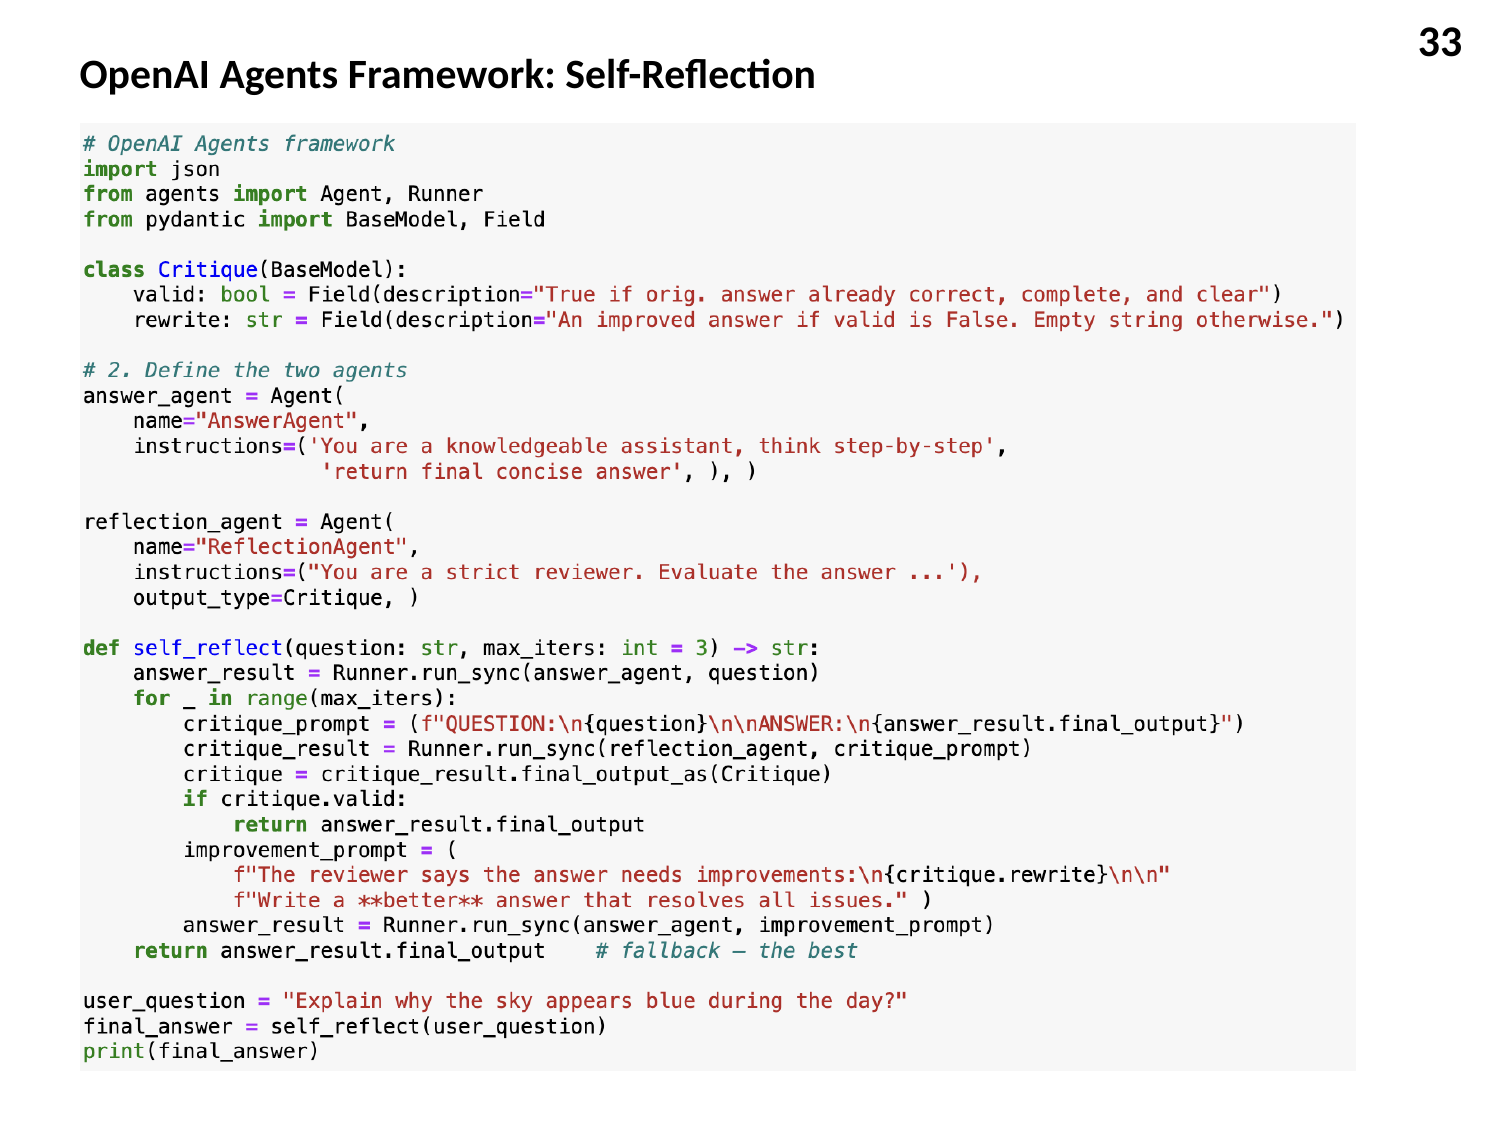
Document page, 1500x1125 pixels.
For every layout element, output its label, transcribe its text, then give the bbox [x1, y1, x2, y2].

text_box 33 [1403, 5, 1490, 73]
text_box OpenAI Agents Framework: Self-Reflection [64, 39, 832, 105]
picture [80, 123, 1356, 1071]
